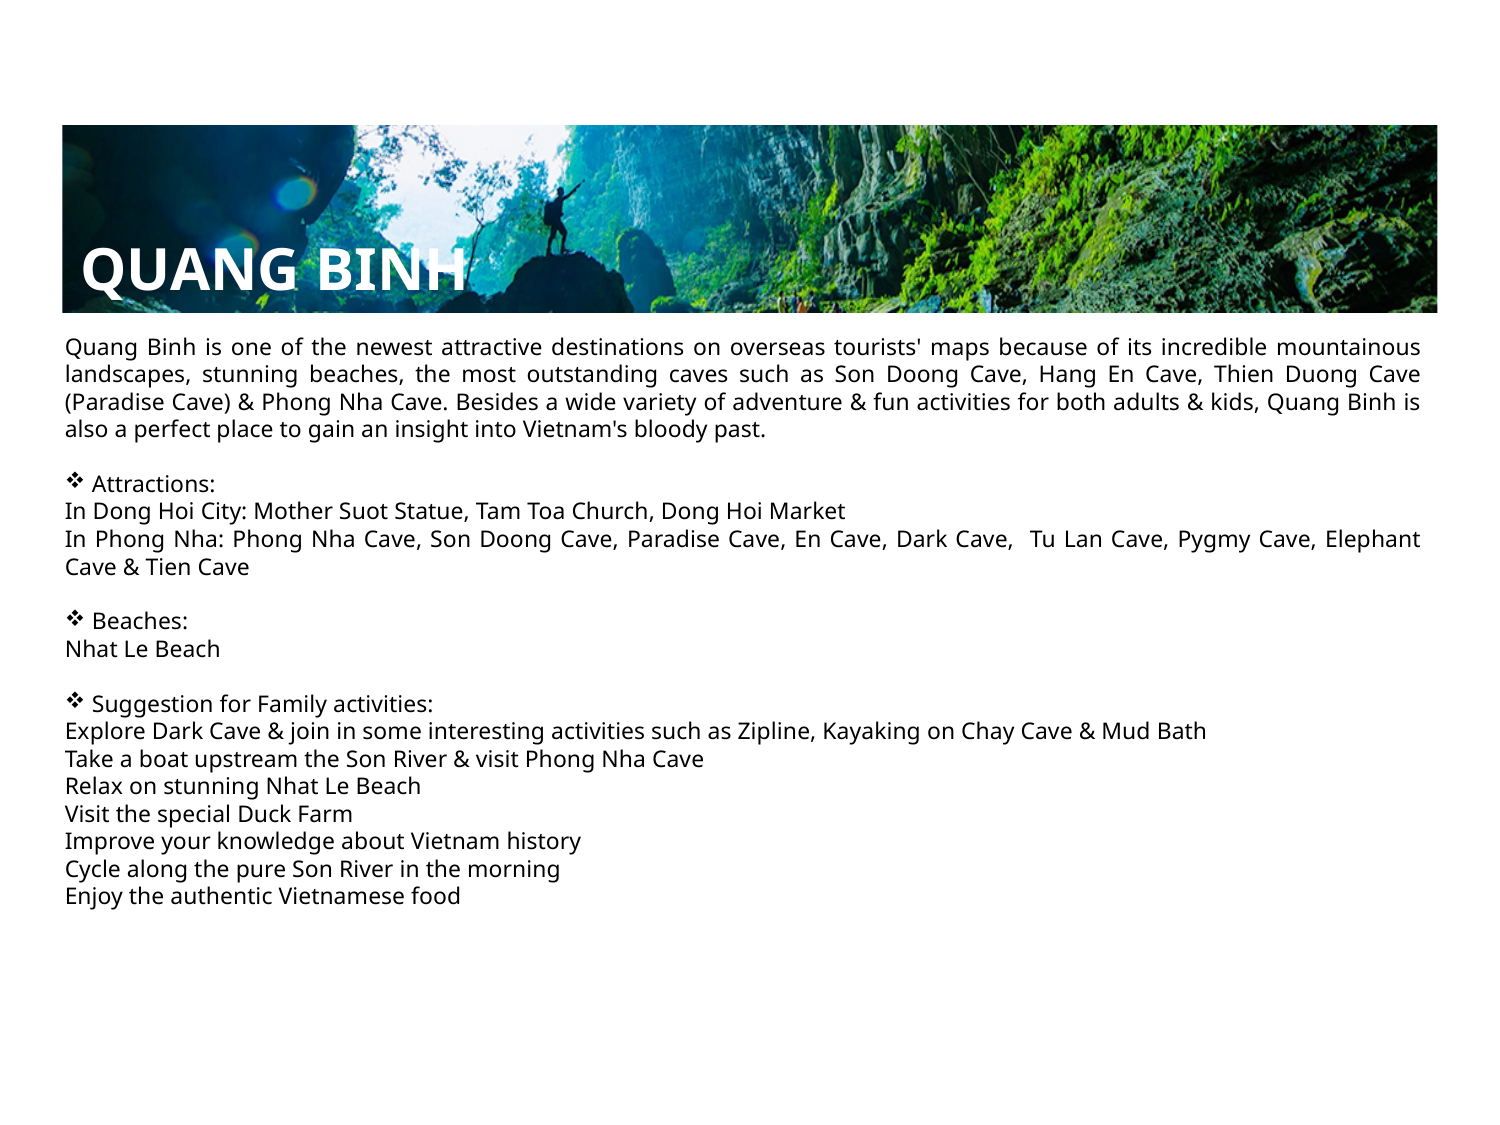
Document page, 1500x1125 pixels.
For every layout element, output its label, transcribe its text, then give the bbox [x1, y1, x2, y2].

text_box Quang Binh is one of the newest attractive destinations on overseas tourists' maps because of its incredible mountainous landscapes, stunning beaches, the most outstanding caves such as Son Doong Cave, Hang En Cave, Thien Duong Cave (Paradise Cave) & Phong Nha Cave. Besides a wide variety of adventure & fun activities for both adults & kids, Quang Binh is also a perfect place to gain an insight into Vietnam's bloody past. Attractions: In Dong Hoi City: Mother Suot Statue, Tam Toa Church, Dong Hoi Market In Phong Nha: Phong Nha Cave, Son Doong Cave, Paradise Cave, En Cave, Dark Cave, Tu Lan Cave, Pygmy Cave, Elephant Cave & Tien Cave Beaches: Nhat Le Beach Suggestion for Family activities: Explore Dark Cave & join in some interesting activities such as Zipline, Kayaking on Chay Cave & Mud Bath Take a boat upstream the Son River & visit Phong Nha Cave Relax on stunning Nhat Le Beach Visit the special Duck Farm Improve your knowledge about Vietnam history Cycle along the pure Son River in the morning Enjoy the authentic Vietnamese food [50, 324, 1438, 917]
text_box QUANG BINH [62, 224, 488, 310]
text_box [60, 123, 1439, 315]
